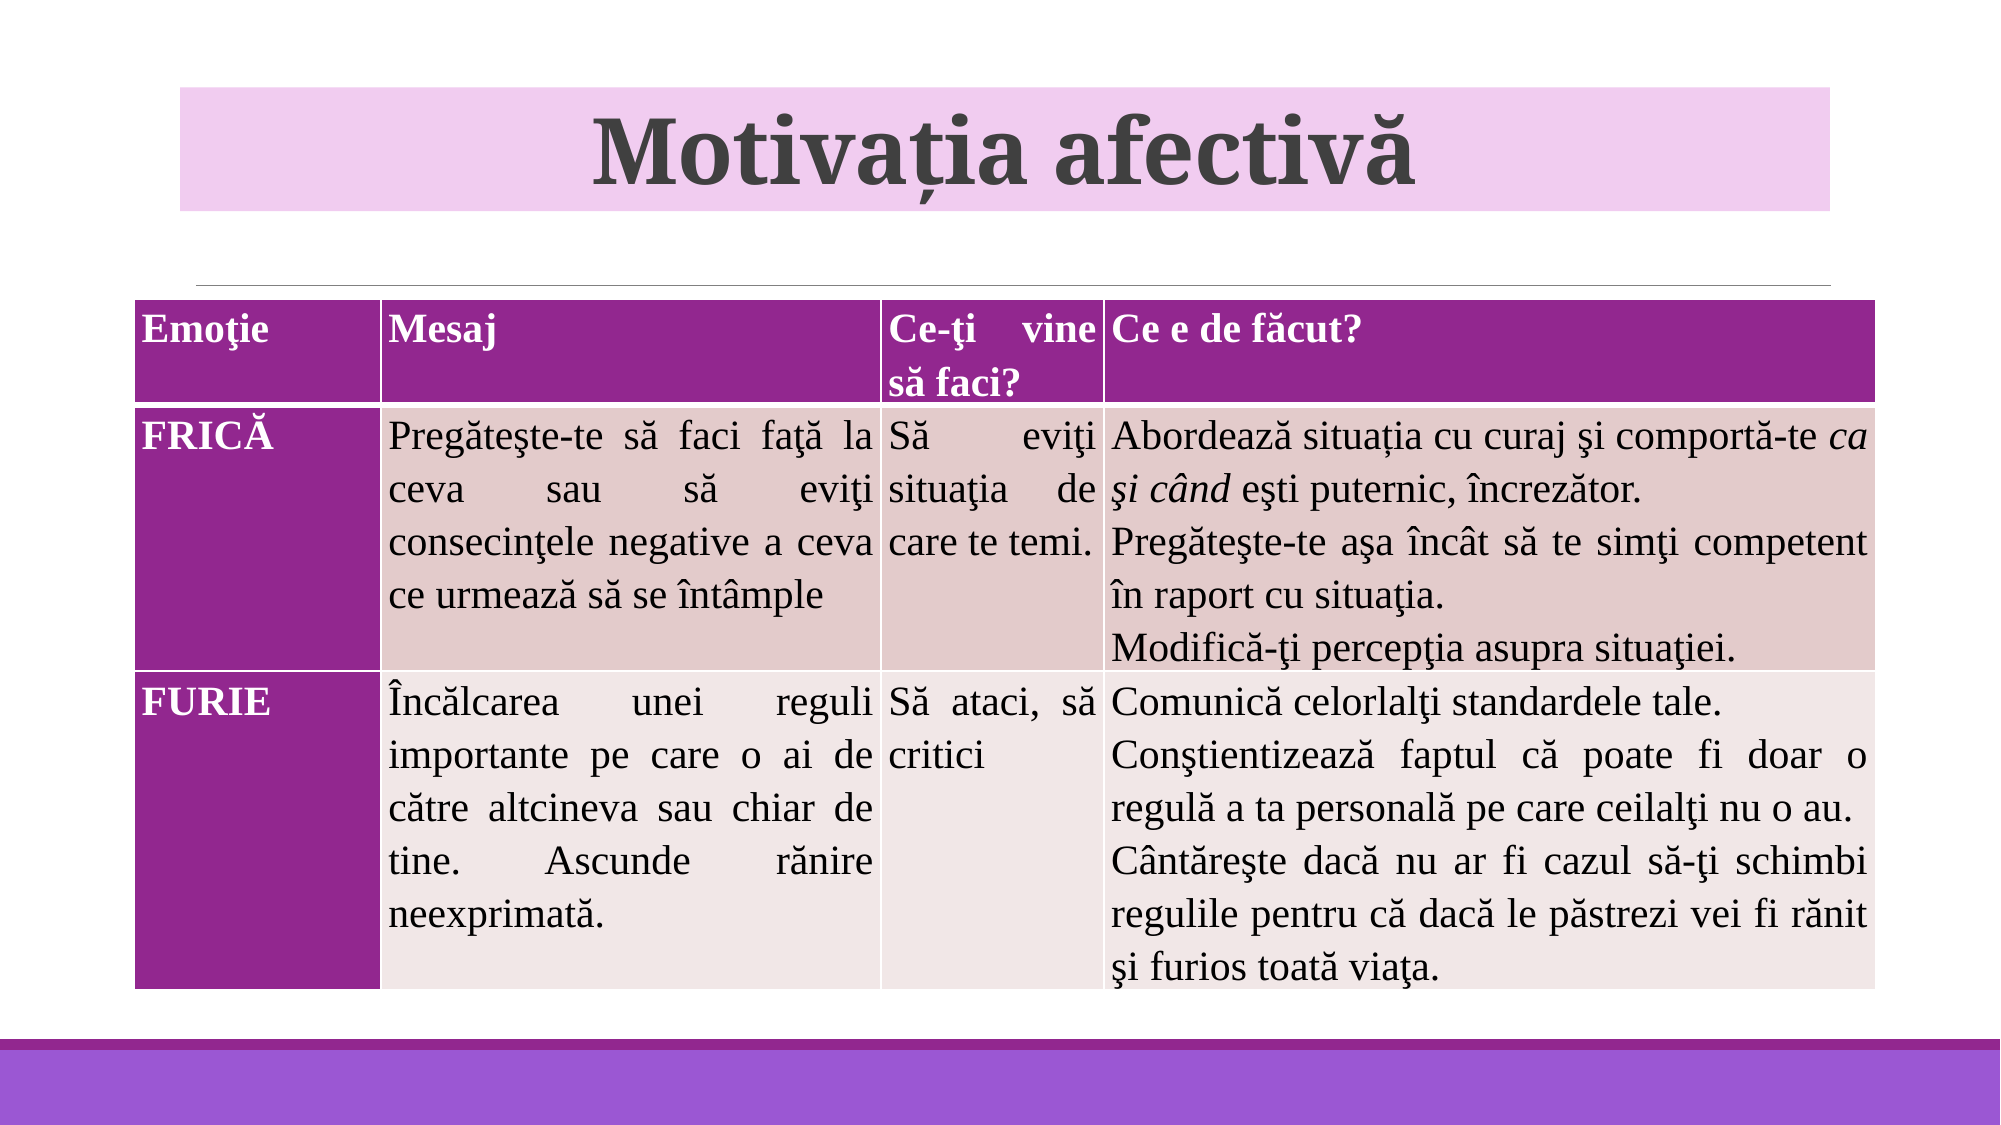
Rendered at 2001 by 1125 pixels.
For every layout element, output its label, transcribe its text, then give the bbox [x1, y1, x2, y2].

table_header Mesaj [382, 300, 880, 402]
table_header Emoţie [135, 300, 380, 402]
table_cell Pregăteşte-te să faci faţă la ceva sau să eviţi consecinţele negative a ceva ce urmează să se întâmple [382, 408, 880, 670]
table_cell FRICĂ [135, 408, 380, 670]
table_header Ce-ţi vine să faci? [882, 300, 1103, 402]
table_cell Comunică celorlalţi standardele tale. Conştientizează faptul că poate fi doar o regulă a ta personală pe care ceilalţi nu o au. Cântăreşte dacă nu ar fi cazul să-ţi schimbi regulile pentru că dacă le păstrezi vei fi rănit şi furios toată viaţa. [1105, 672, 1875, 989]
table_cell Încălcarea unei reguli importante pe care o ai de către altcineva sau chiar de tine. Ascunde rănire neexprimată. [382, 672, 880, 989]
table_cell Să eviţi situaţia de care te temi. [882, 408, 1103, 670]
table_cell Să ataci, să critici [882, 672, 1103, 989]
table_header Ce e de făcut? [1105, 300, 1875, 402]
title Motivația afectivă [180, 87, 1830, 212]
table_cell Abordează situația cu curaj şi comportă-te ca şi când eşti puternic, încrezător. Pregăteşte-te aşa încât să te simţi competent în raport cu situaţia. Modifică-ţi percepţia asupra situaţiei. [1105, 408, 1875, 670]
table_cell FURIE [135, 672, 380, 989]
